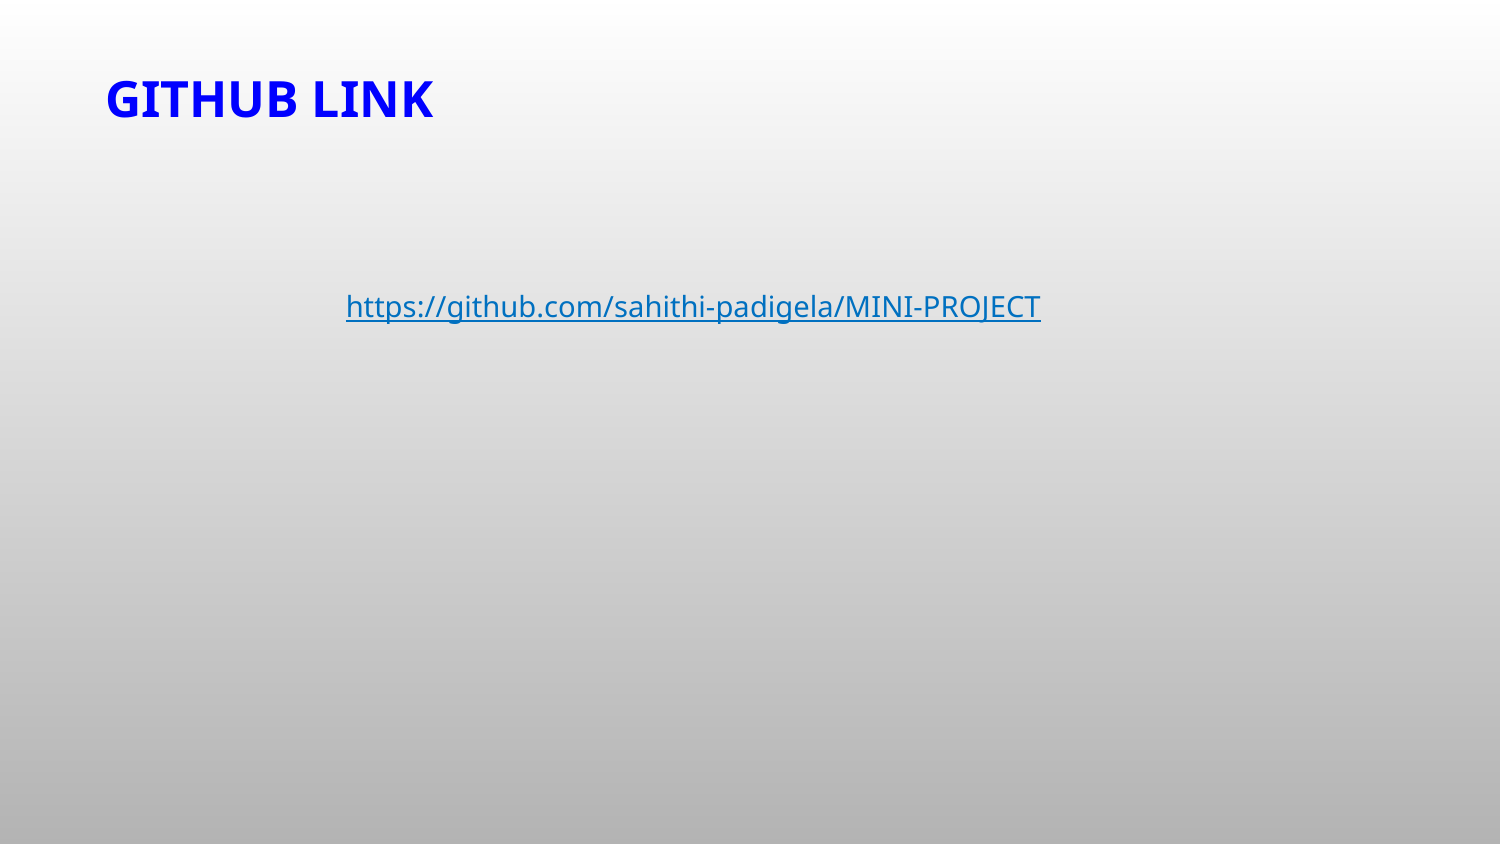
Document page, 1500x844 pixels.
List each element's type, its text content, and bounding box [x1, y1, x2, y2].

title GITHUB LINK [0, 36, 663, 143]
subtitle https://github.com/sahithi-padigela/MINI-PROJECT [269, 273, 1099, 350]
